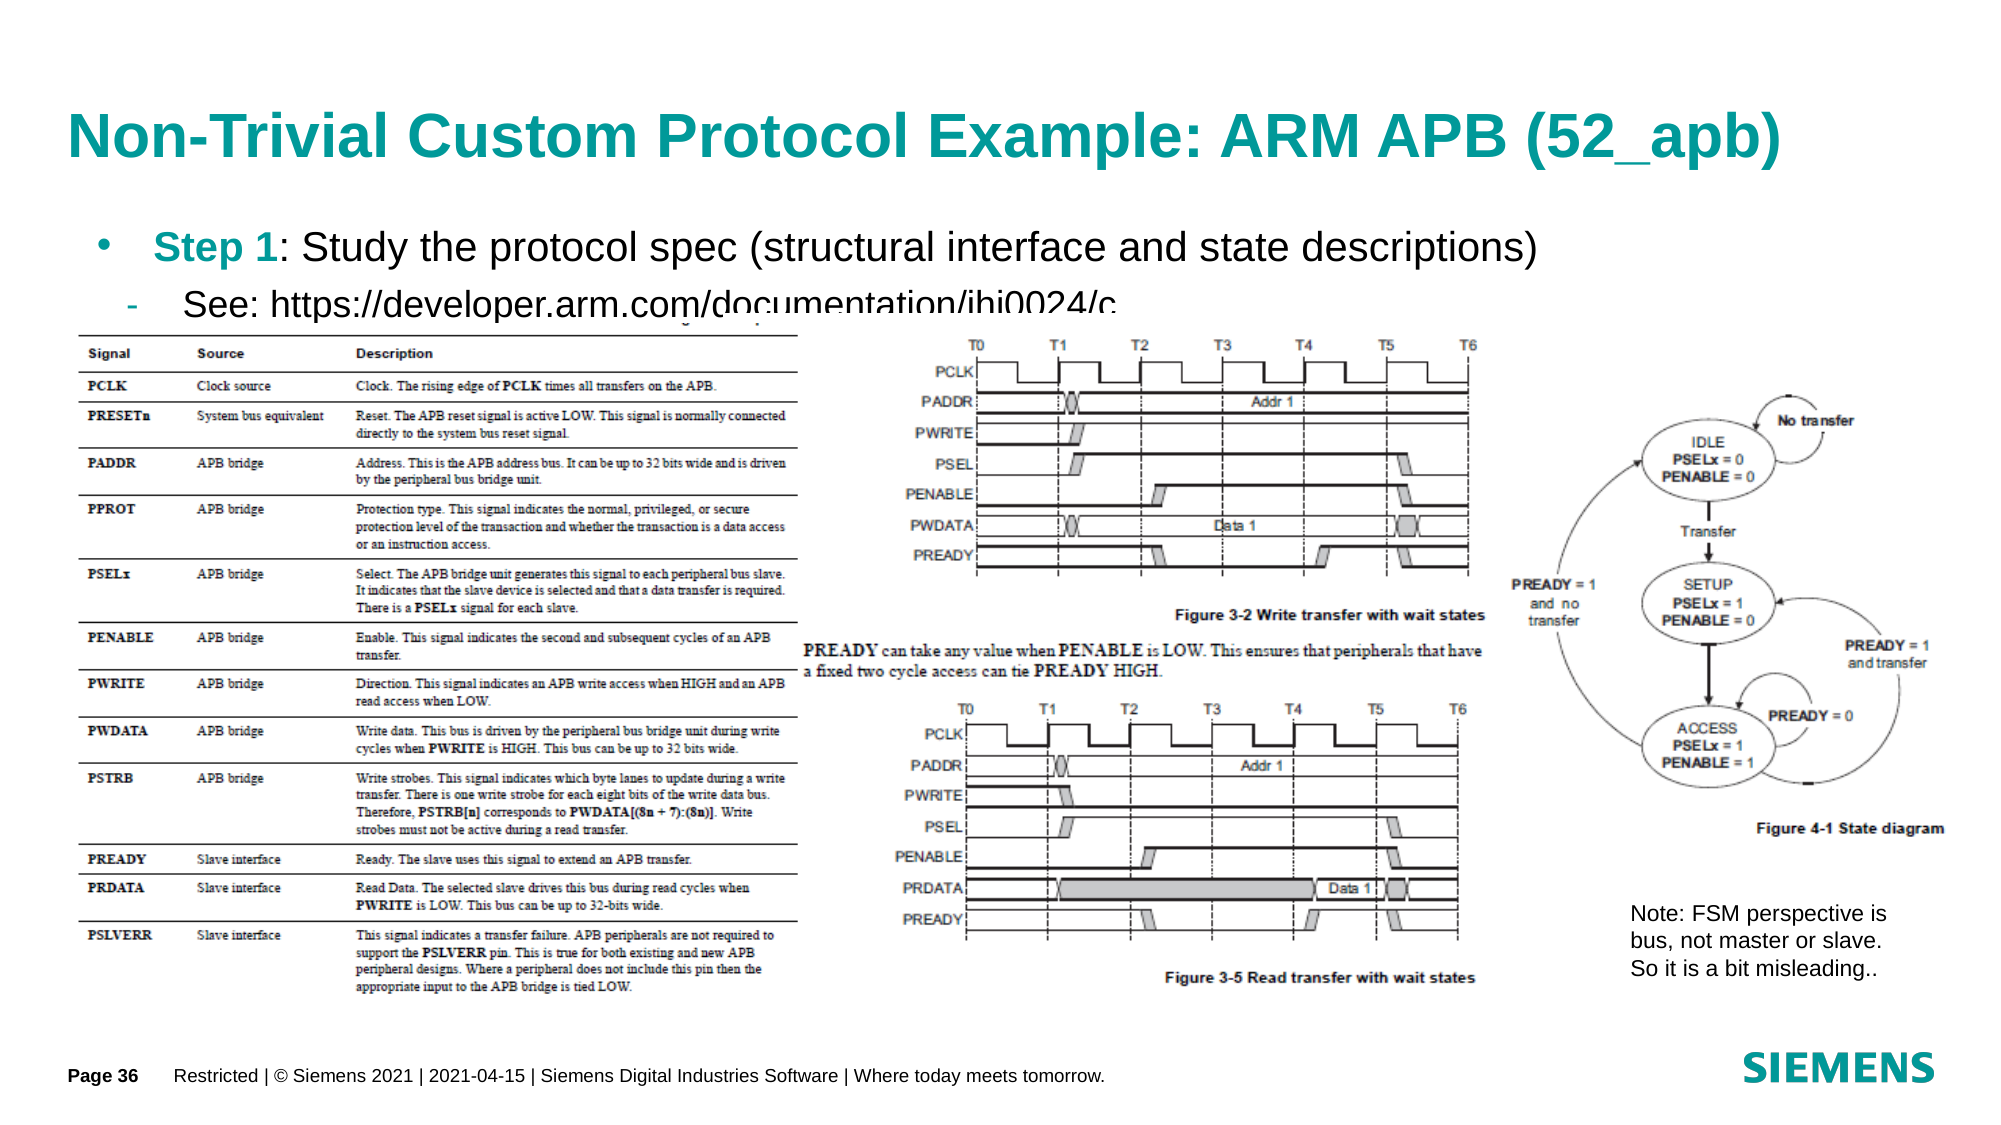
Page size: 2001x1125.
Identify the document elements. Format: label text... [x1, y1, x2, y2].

list Step 1: Study the protocol spec (structural interface and state descriptions) See: https://developer.arm.com/documentation/ihi0024/c [67, 214, 1924, 1012]
text_box Note: FSM perspective is bus, not master or slave. So it is a bit misleading.. [1630, 898, 1888, 981]
picture [1744, 1052, 1934, 1083]
footer Restricted | © Siemens 2021 | 2021-04-15 | Siemens Digital Industries Software | Where today meets tomorrow. [174, 1035, 1686, 1125]
title Non-Trivial Custom Protocol Example: ARM APB (52_apb) [67, 78, 1924, 173]
slide_number Page 36 [67, 1035, 174, 1125]
picture [76, 313, 1969, 1002]
